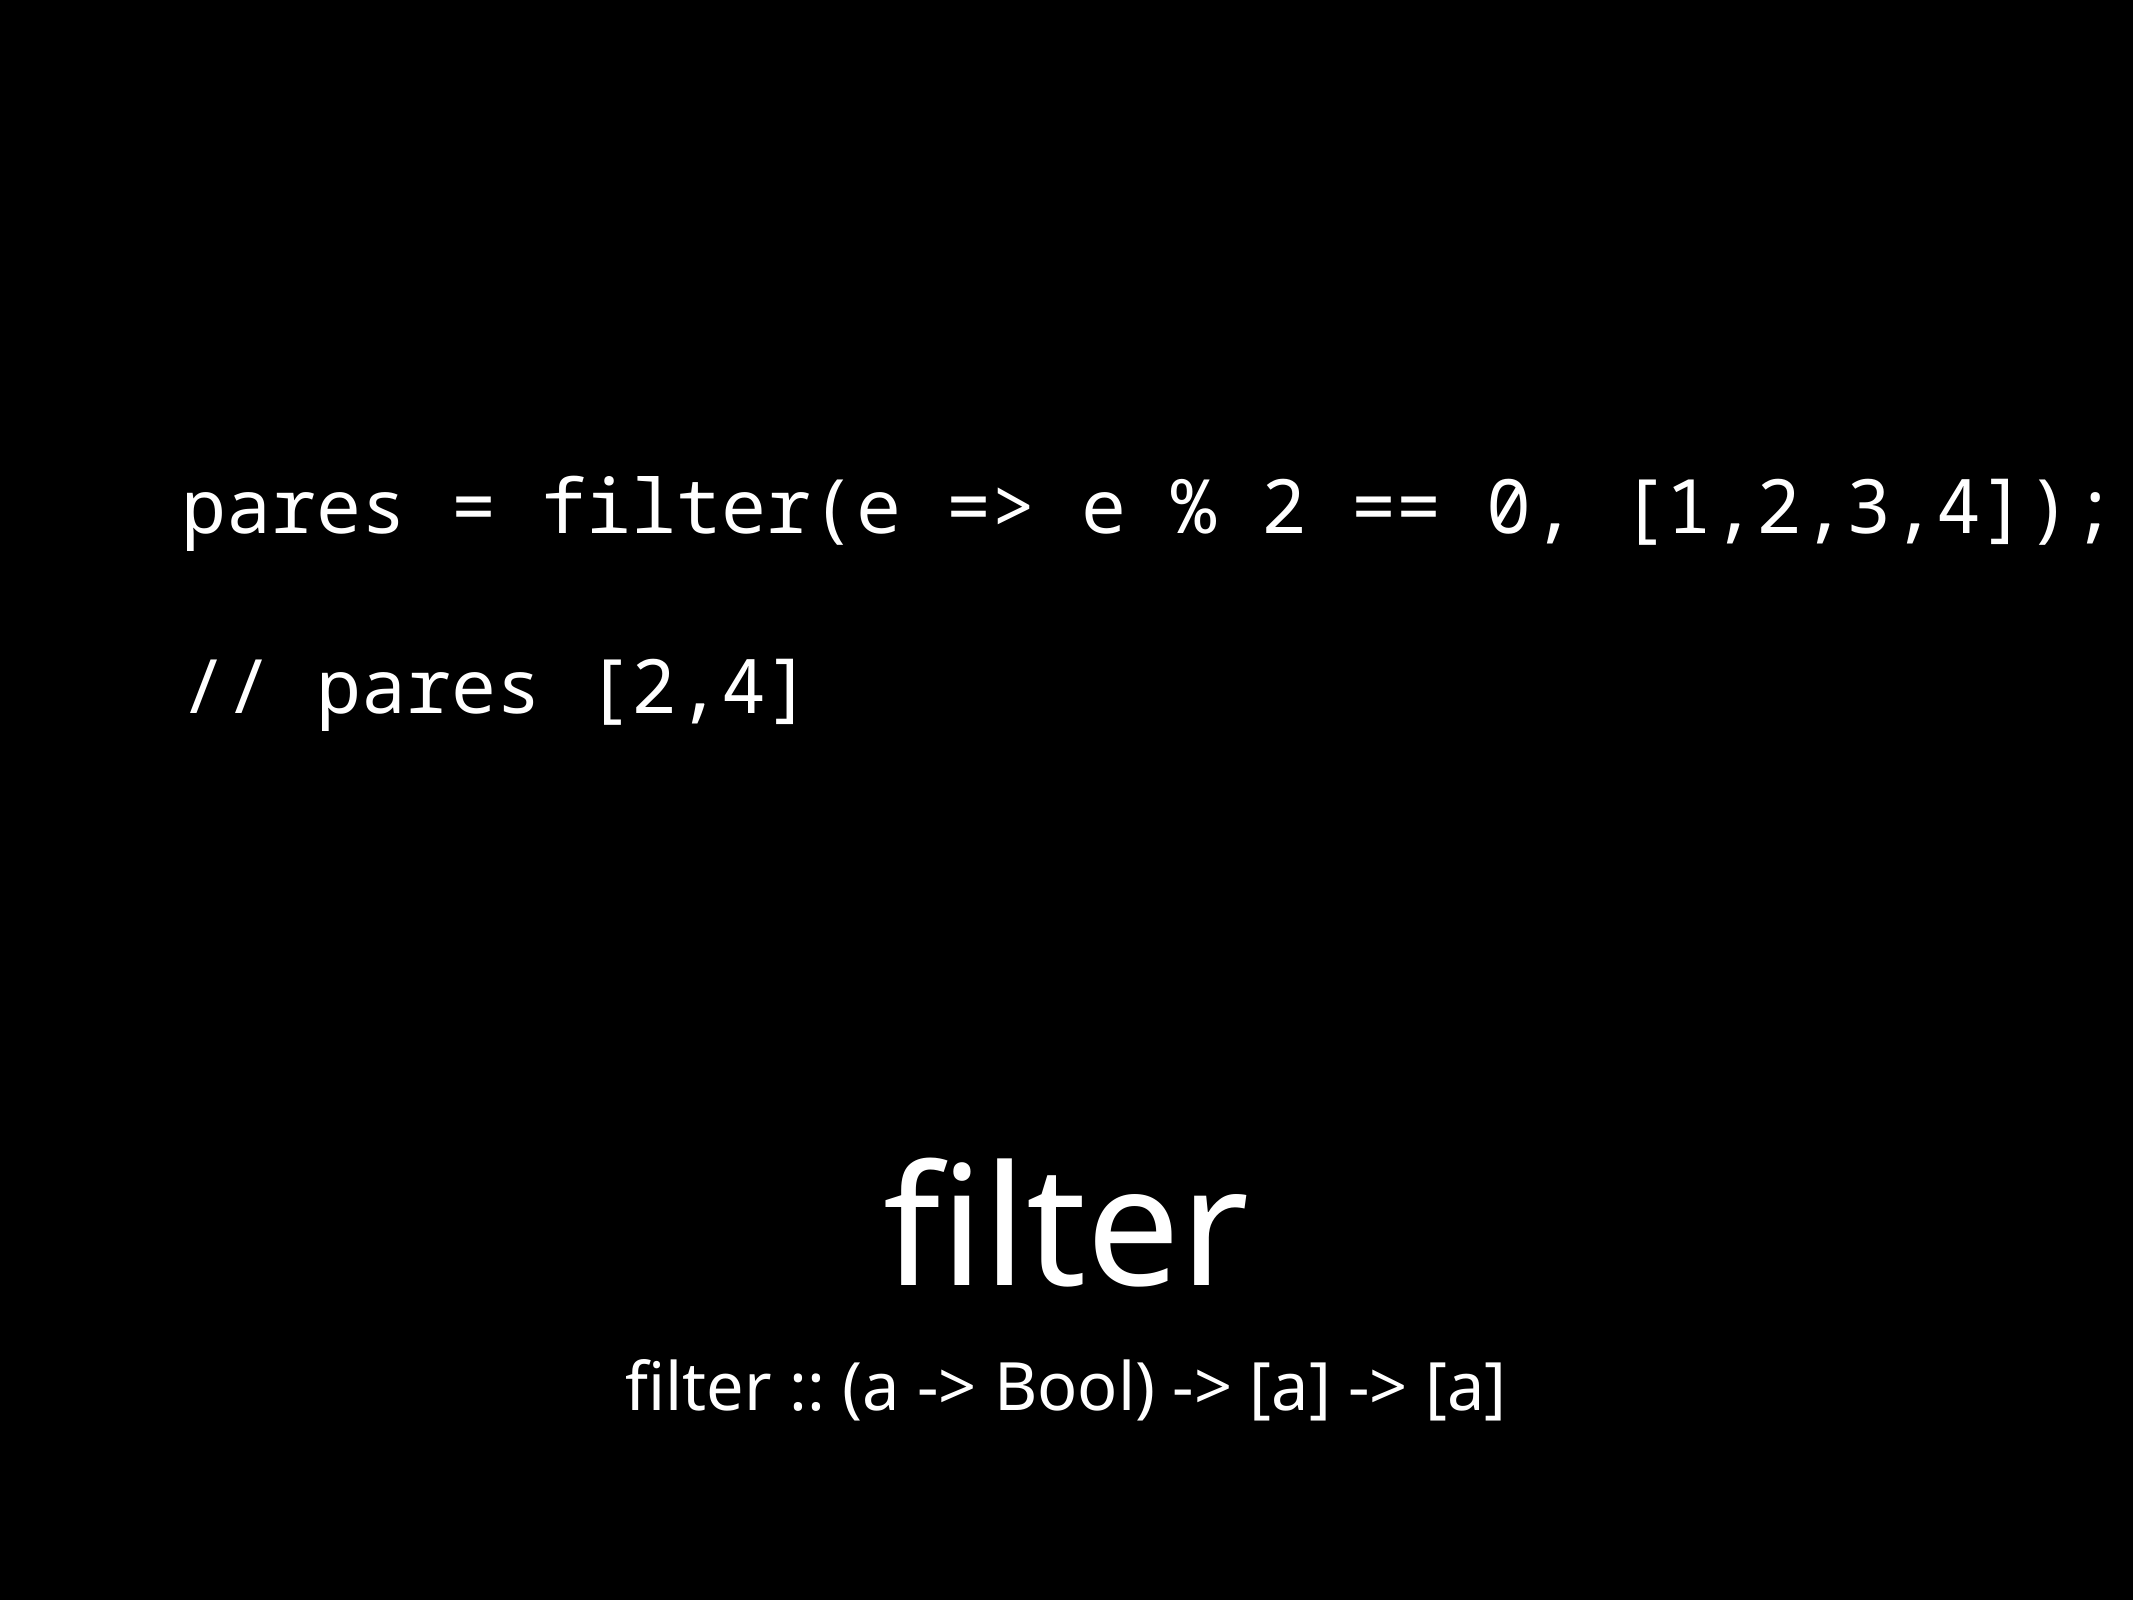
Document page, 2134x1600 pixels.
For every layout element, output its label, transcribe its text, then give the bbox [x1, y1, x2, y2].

text_box pares = filter(e => e % 2 == 0, [1,2,3,4]); // pares [2,4] [173, 450, 2125, 738]
title filter [207, 1101, 1926, 1336]
list filter :: (a -> Bool) -> [a] -> [a] [207, 1343, 1926, 1530]
